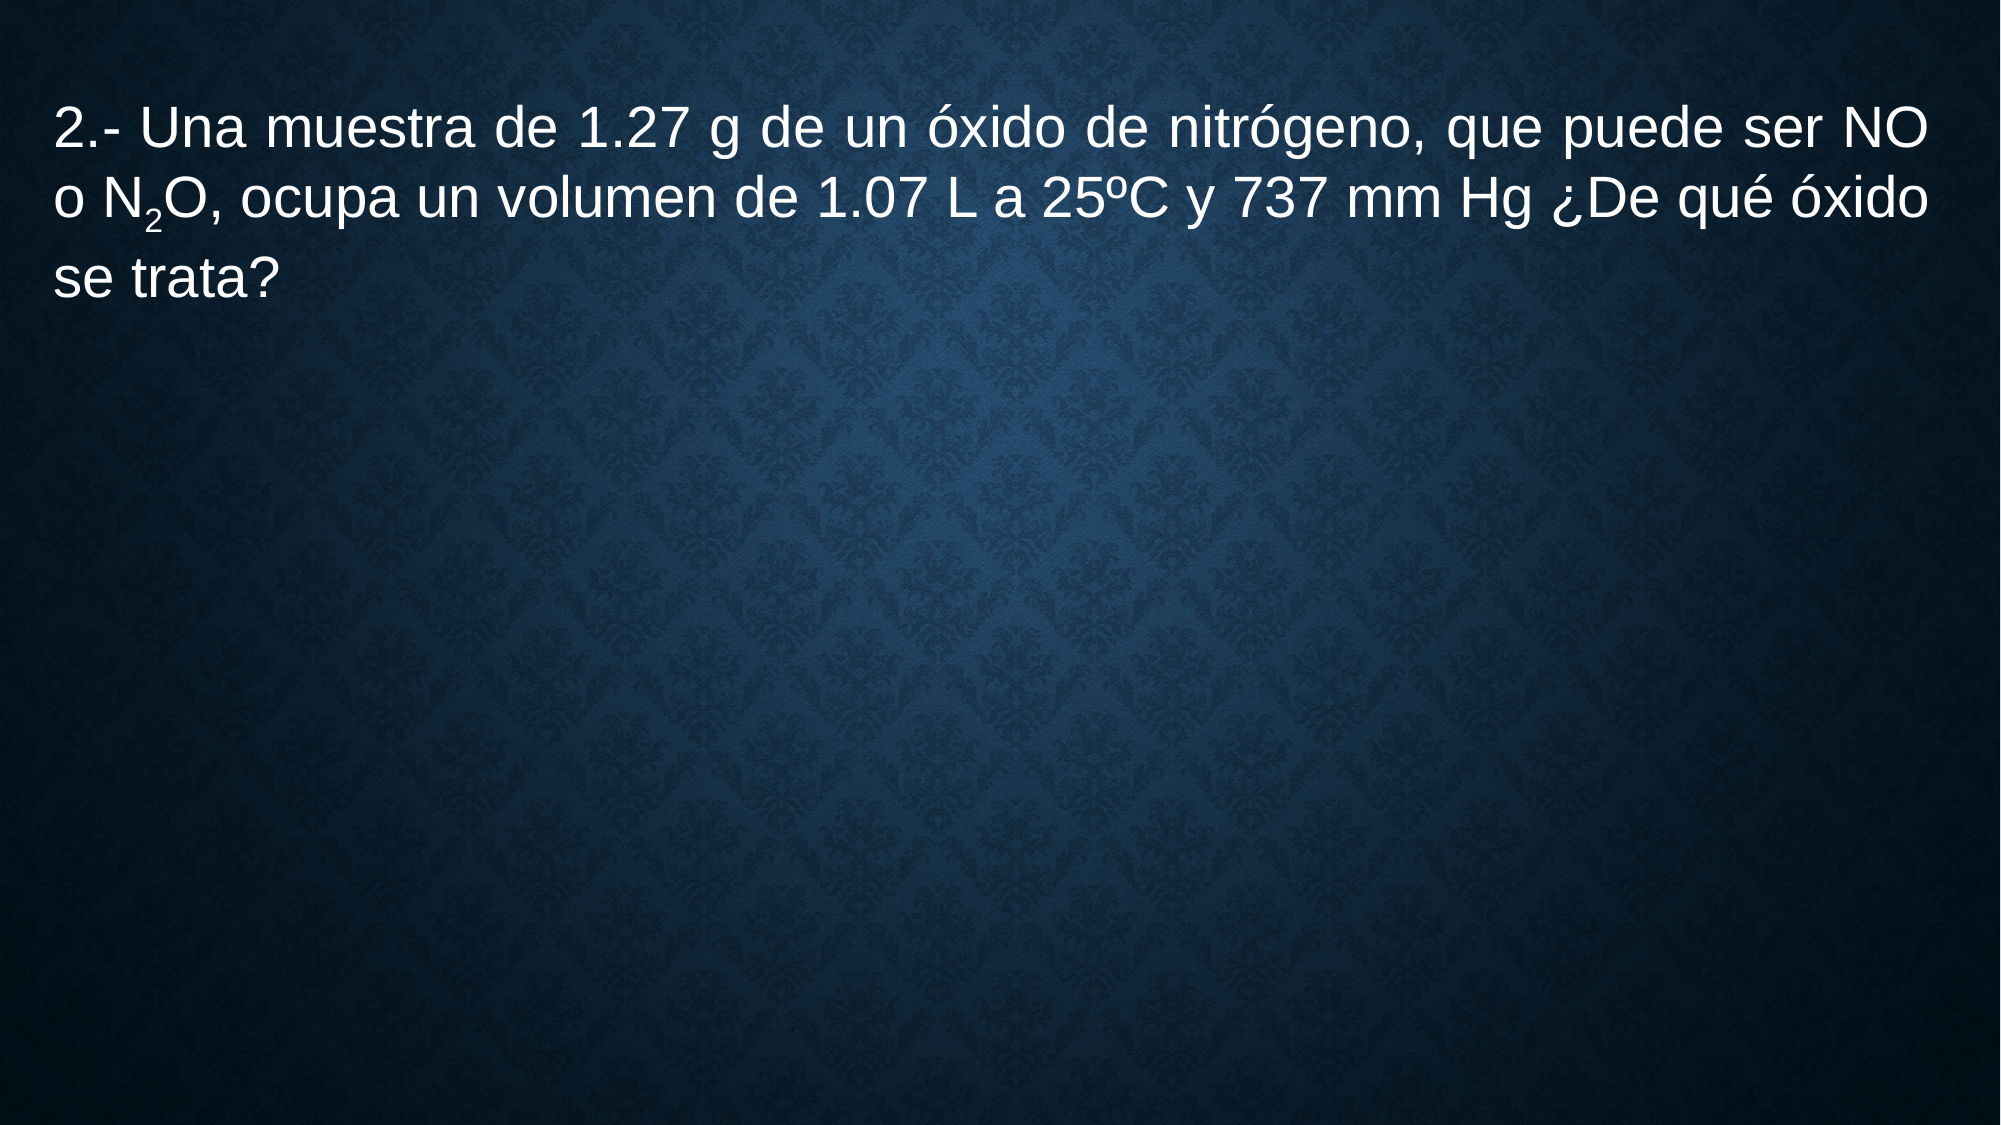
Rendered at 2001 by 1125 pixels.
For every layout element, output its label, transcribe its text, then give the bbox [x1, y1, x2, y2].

text_box 2.- Una muestra de 1.27 g de un óxido de nitrógeno, que puede ser NO o N2O, ocupa un volumen de 1.07 L a 25ºC y 737 mm Hg ¿De qué óxido se trata? [38, 82, 1948, 317]
